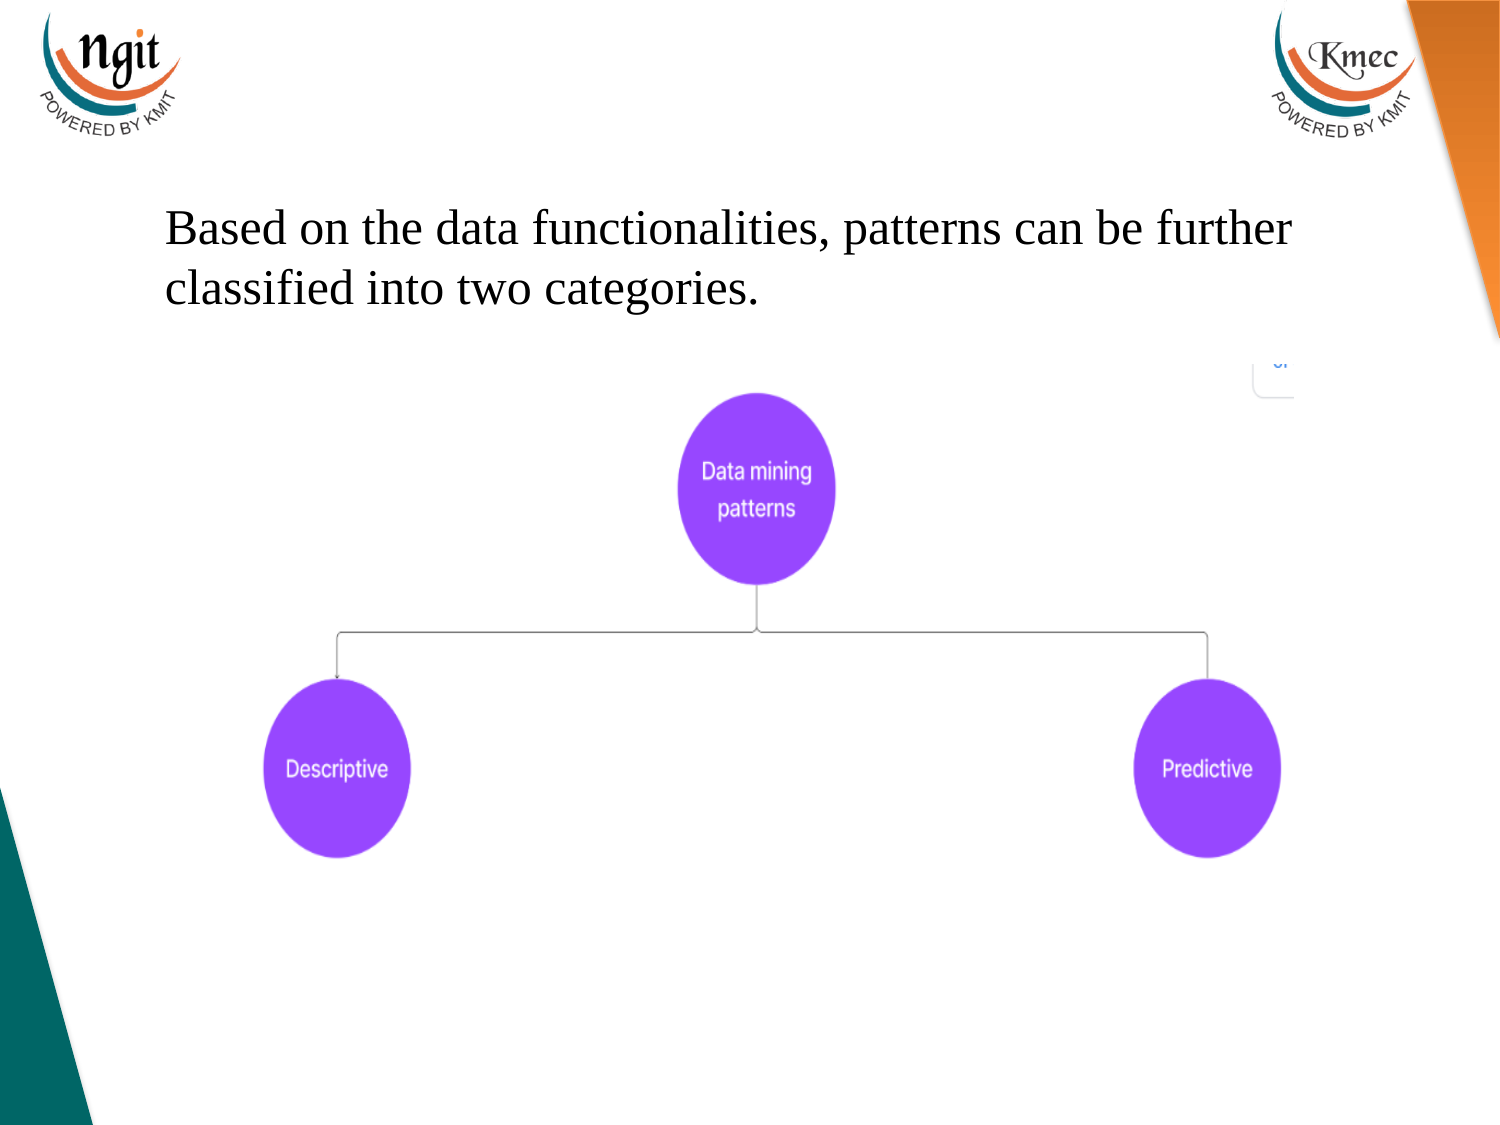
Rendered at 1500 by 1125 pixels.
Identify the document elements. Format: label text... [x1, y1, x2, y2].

picture [1175, 0, 1500, 187]
picture [206, 364, 1294, 938]
picture [0, 0, 254, 175]
text_box Based on the data functionalities, patterns can be further classified into two categories. [149, 187, 1413, 443]
